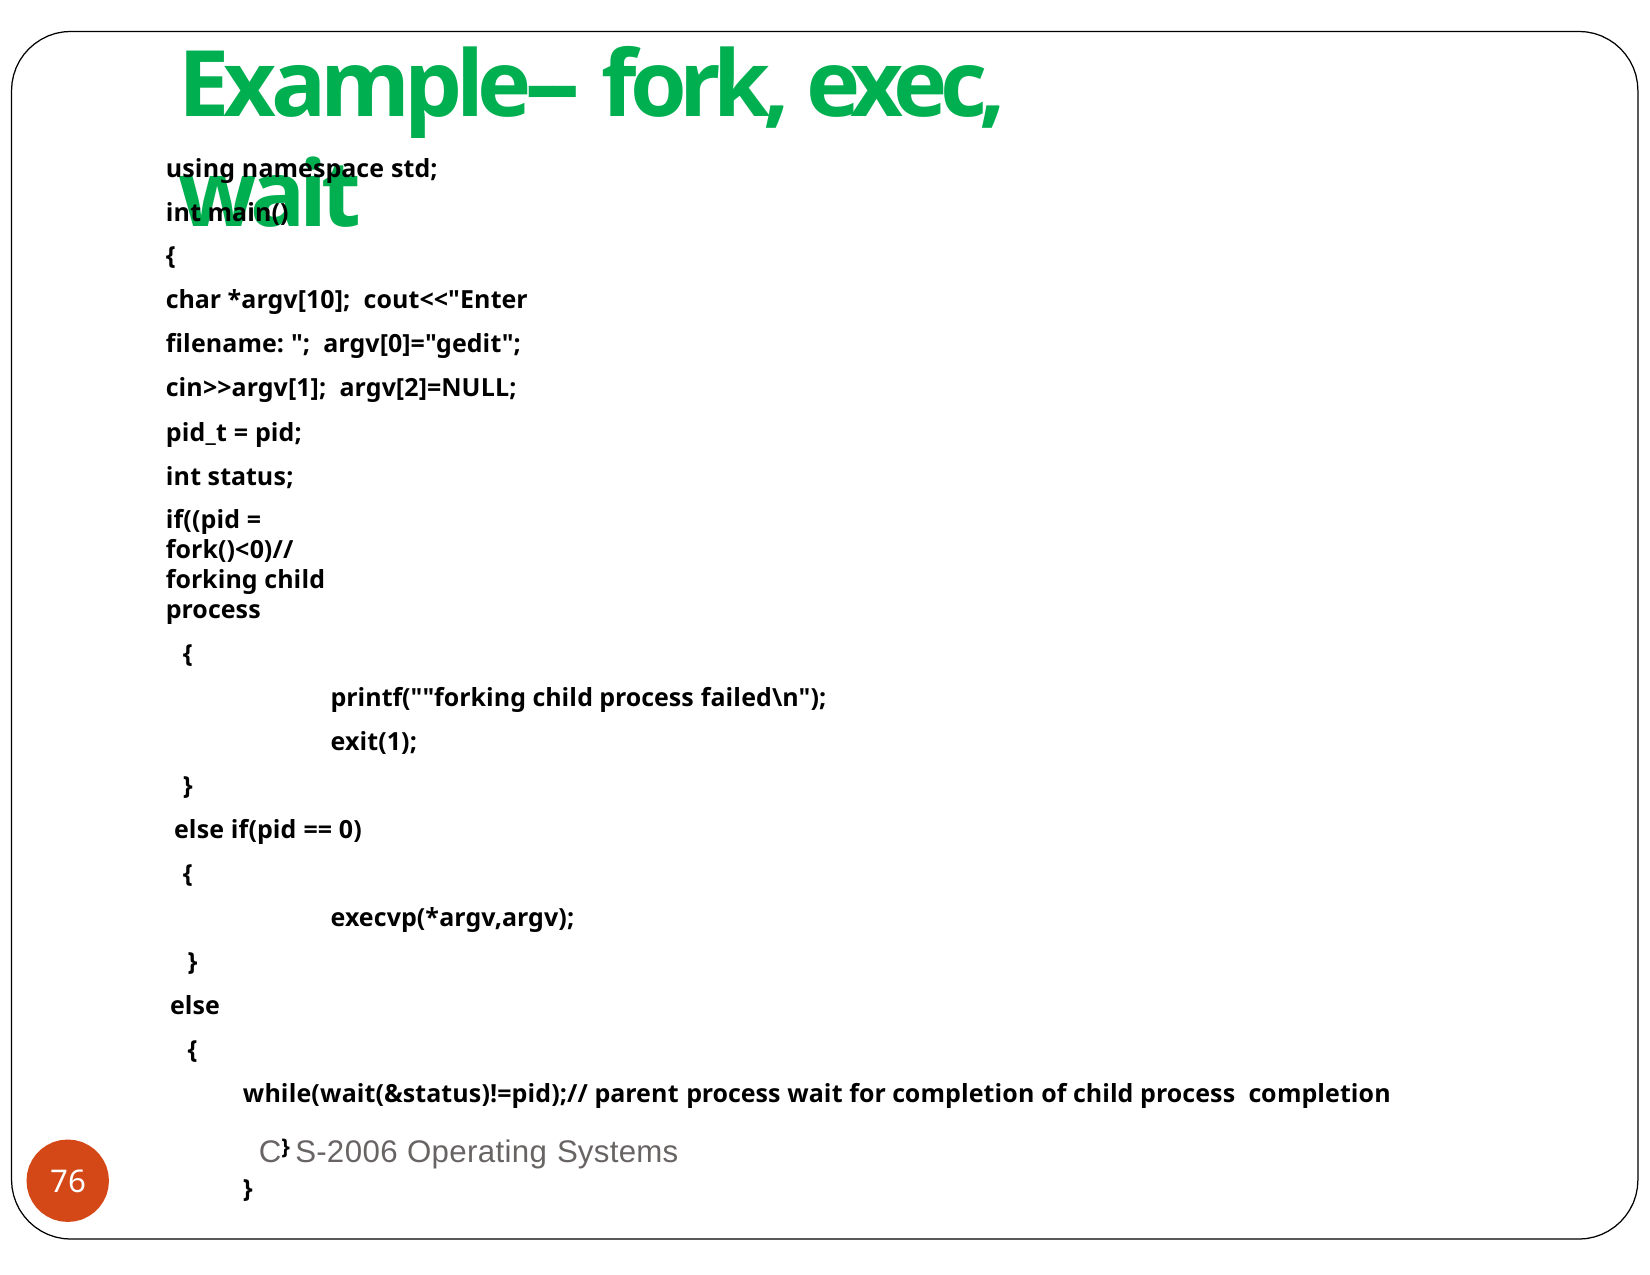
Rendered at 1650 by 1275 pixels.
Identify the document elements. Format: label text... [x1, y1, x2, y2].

title Example-- fork, exec, wait [176, 22, 1176, 135]
text_box 76 [47, 1158, 88, 1199]
text_box [26, 1139, 109, 1222]
text_box using namespace std; int main() { char *argv[10]; cout<<"Enter filename: "; argv[0]="gedit"; cin>>argv[1]; argv[2]=NULL; pid_t = pid; int status; if((pid = fork()<0)// forking child process { printf(""forking child process failed\n"); exit(1); } else if(pid == 0) { execvp(*argv,argv); } else { while(wait(&status)!=pid);// parent process wait for completion of child process completion C} S-2006 Operating Systems } [161, 135, 1406, 1203]
